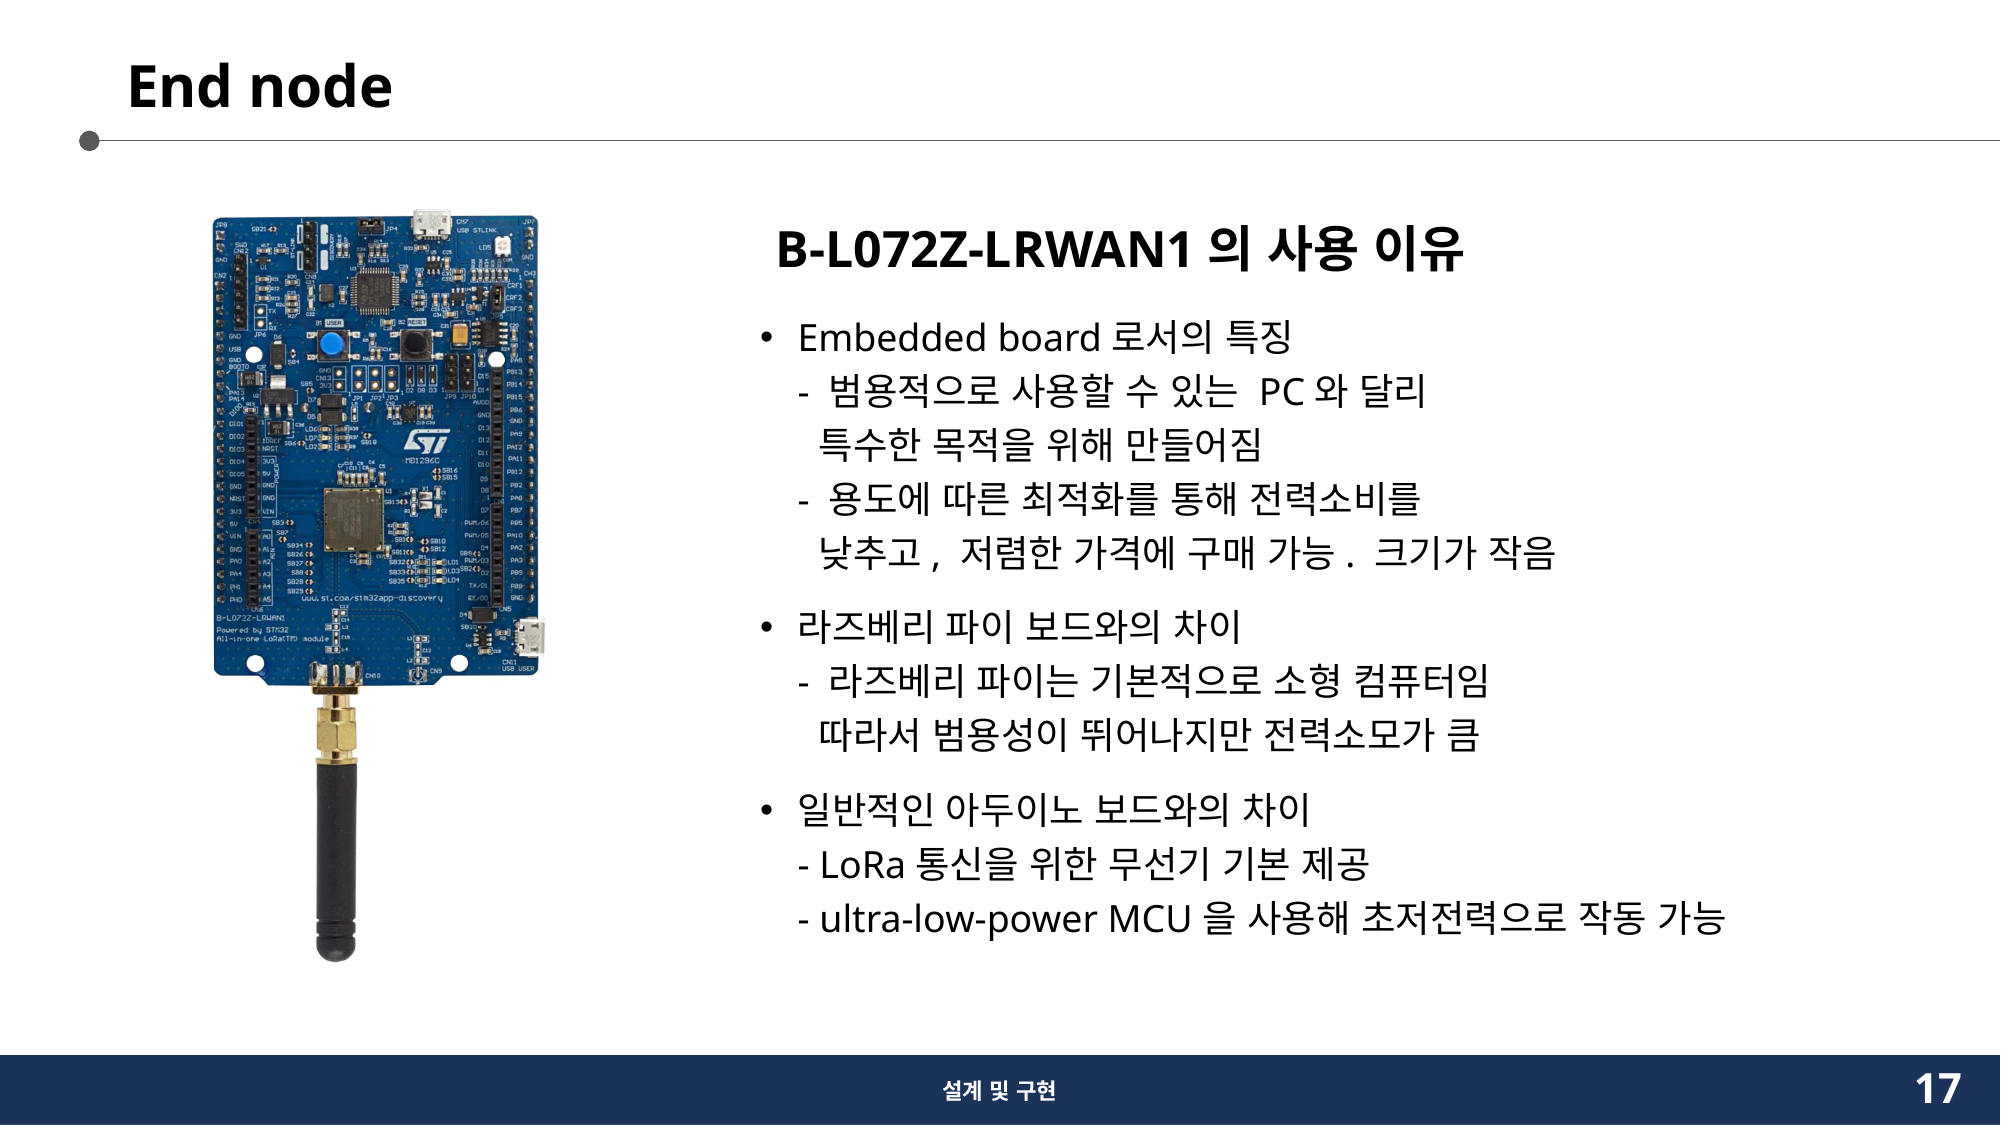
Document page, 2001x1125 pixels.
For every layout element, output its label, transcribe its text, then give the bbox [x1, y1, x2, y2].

text_box B-L072Z-LRWAN1의 사용 이유 [760, 216, 1538, 286]
text_box End node [111, 22, 1753, 128]
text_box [0, 1055, 2000, 1125]
picture [0, 191, 774, 980]
text_box Embedded board로서의 특징 - 범용적으로 사용할 수 있는 PC와 달리 특수한 목적을 위해 만들어짐 - 용도에 따른 최적화를 통해 전력소비를 낮추고, 저렴한 가격에 구매 가능. 크기가 작음 라즈베리 파이 보드와의 차이 - 라즈베리 파이는 기본적으로 소형 컴퓨터임 따라서 범용성이 뛰어나지만 전력소모가 큼 일반적인 아두이노 보드와의 차이 - LoRa통신을 위한 무선기 기본 제공 - ultra-low-power MCU을 사용해 초저전력으로 작동 가능 [745, 297, 1838, 948]
